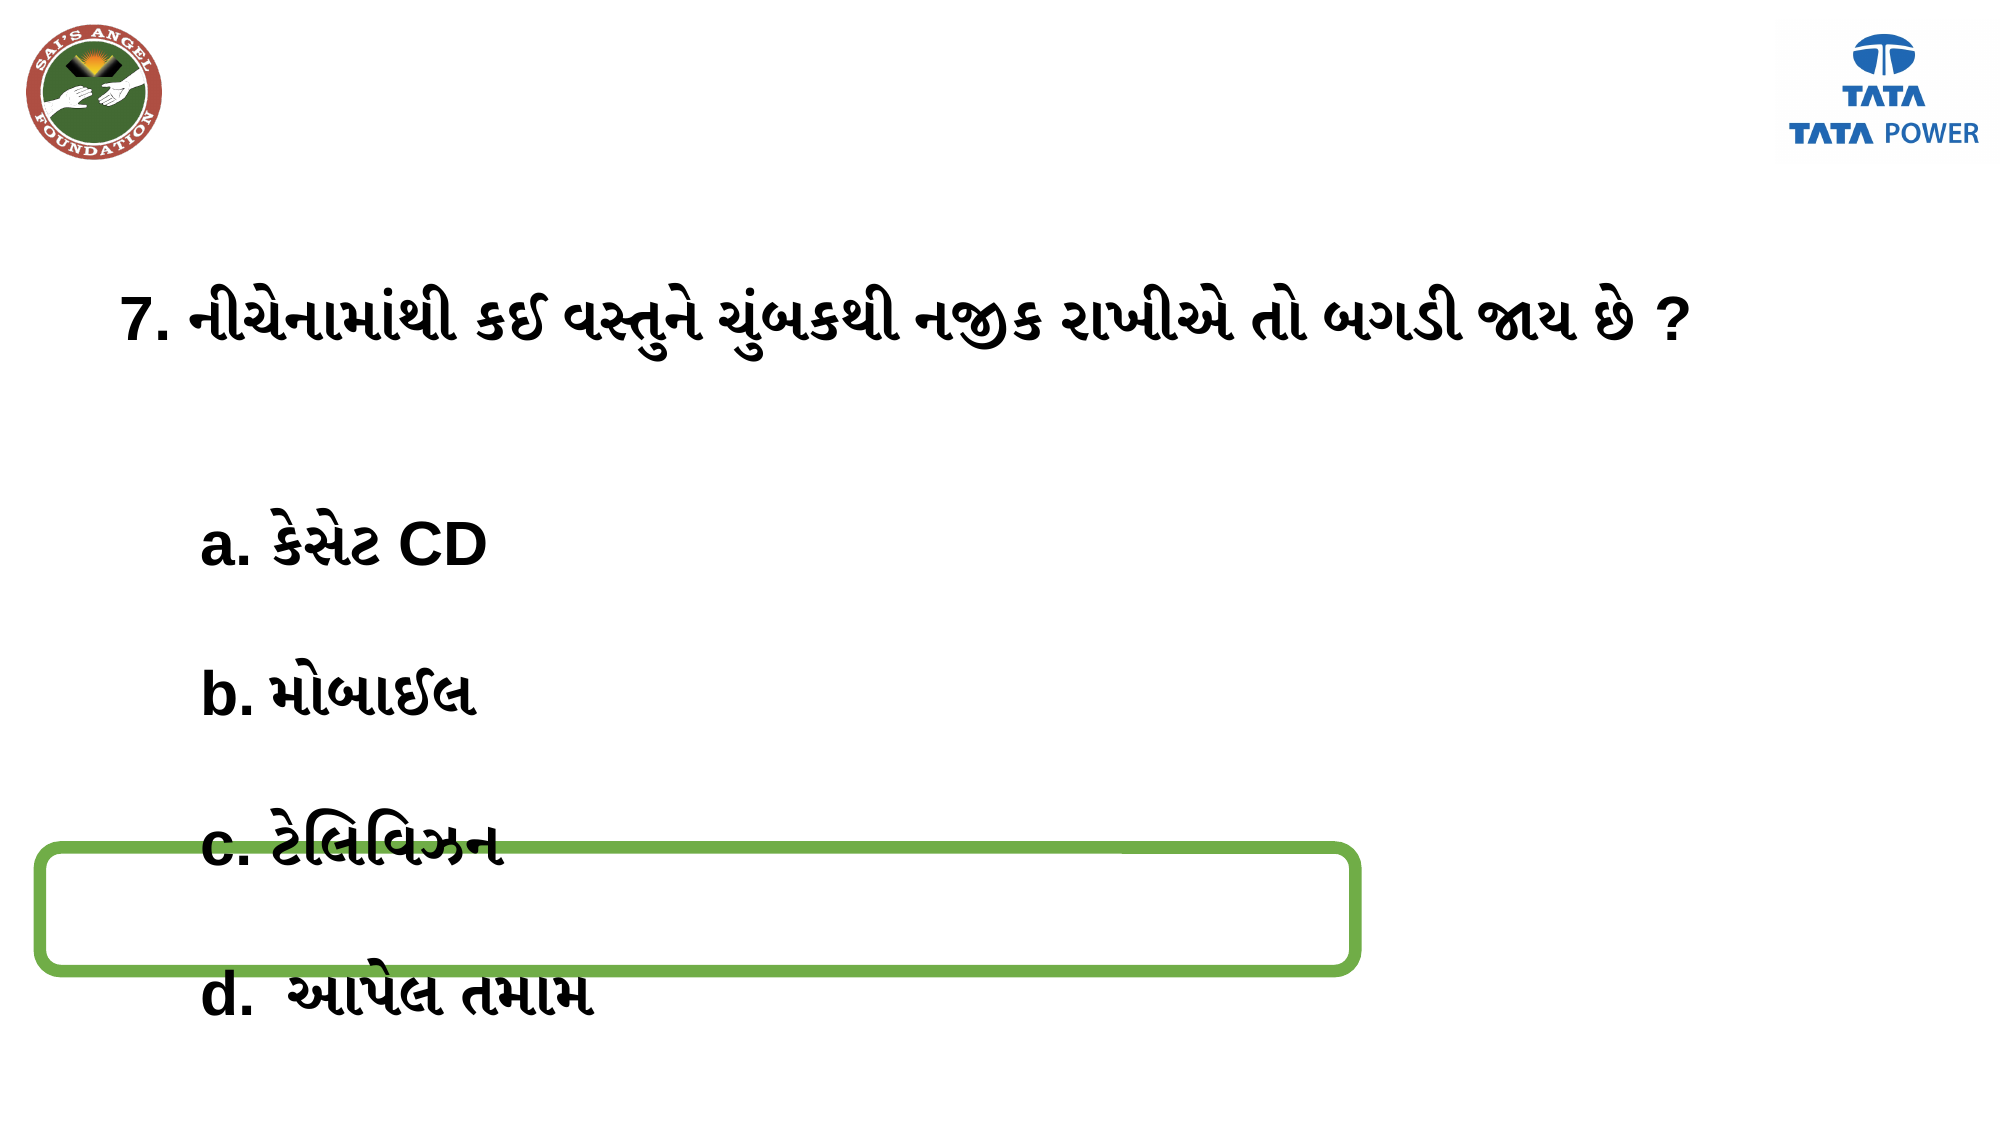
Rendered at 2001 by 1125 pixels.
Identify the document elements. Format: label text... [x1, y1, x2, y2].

picture [1775, 19, 2000, 164]
text_box 7. નીચેનામાંથી કઈ વસ્તુને ચુંબકથી નજીક રાખીએ તો બગડી જાય છે ? કેસેટ CD મોબાઈલ ટેલિવિઝન આપેલ તમામ [104, 263, 2000, 1125]
text_box [39, 847, 104, 972]
picture [26, 24, 162, 160]
